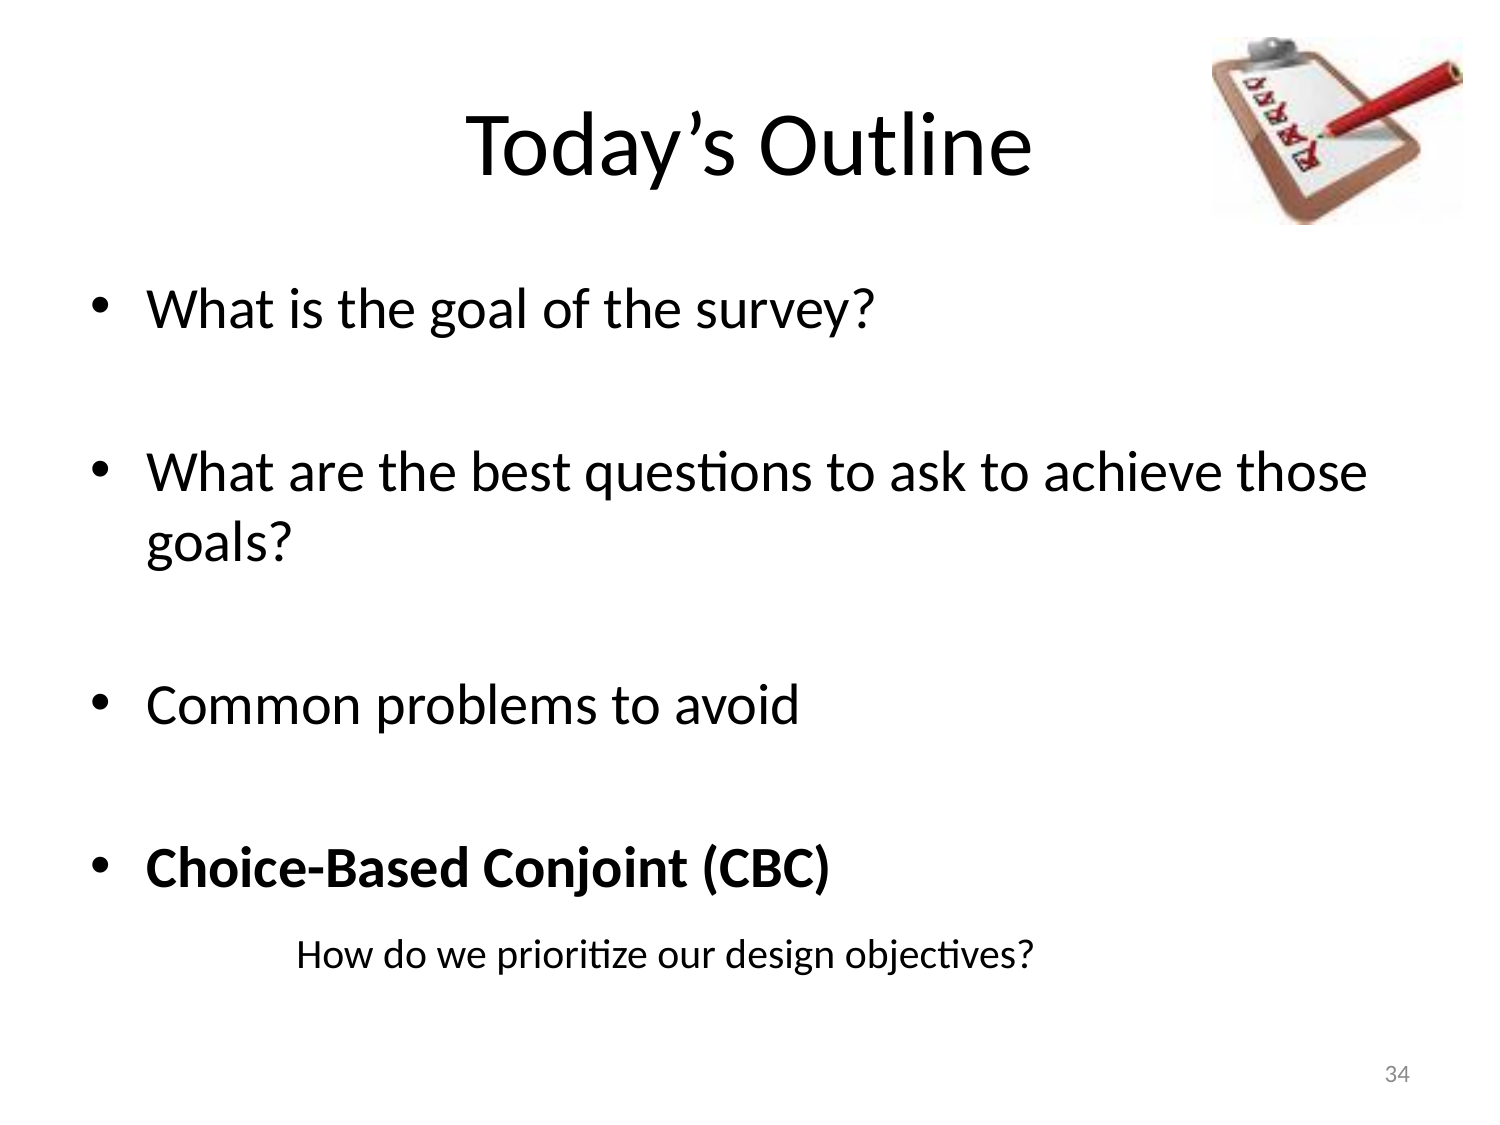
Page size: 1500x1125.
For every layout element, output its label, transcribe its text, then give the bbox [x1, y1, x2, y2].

picture [1212, 37, 1463, 226]
list What is the goal of the survey? What are the best questions to ask to achieve those goals? Common problems to avoid Choice-Based Conjoint (CBC) How do we prioritize our design objectives? [75, 262, 1425, 1005]
slide_number 34 [1074, 1042, 1425, 1103]
title Today’s Outline [75, 45, 1211, 233]
